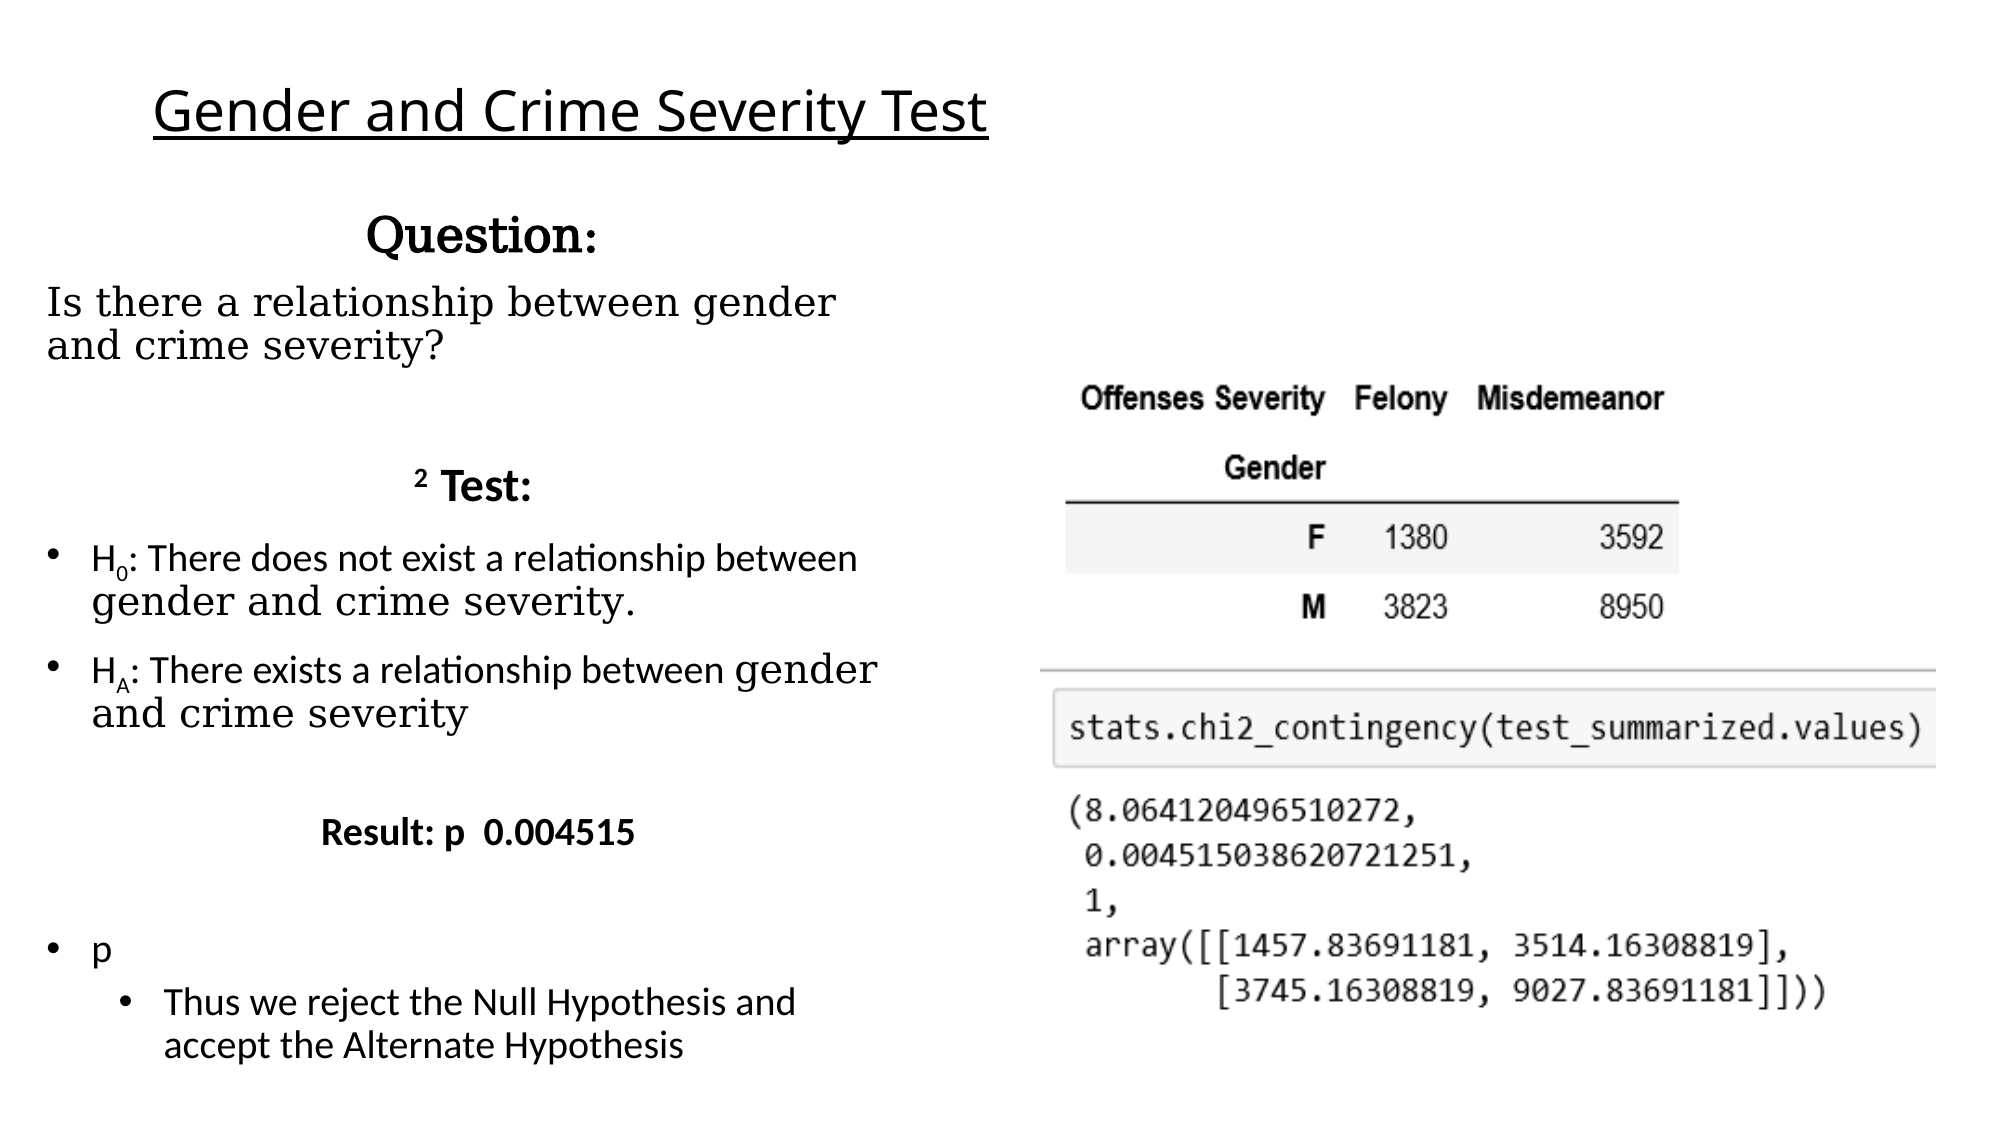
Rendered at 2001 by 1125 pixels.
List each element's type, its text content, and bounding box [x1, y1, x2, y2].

title Gender and Crime Severity Test [137, 75, 1523, 220]
picture [1040, 320, 1936, 1055]
